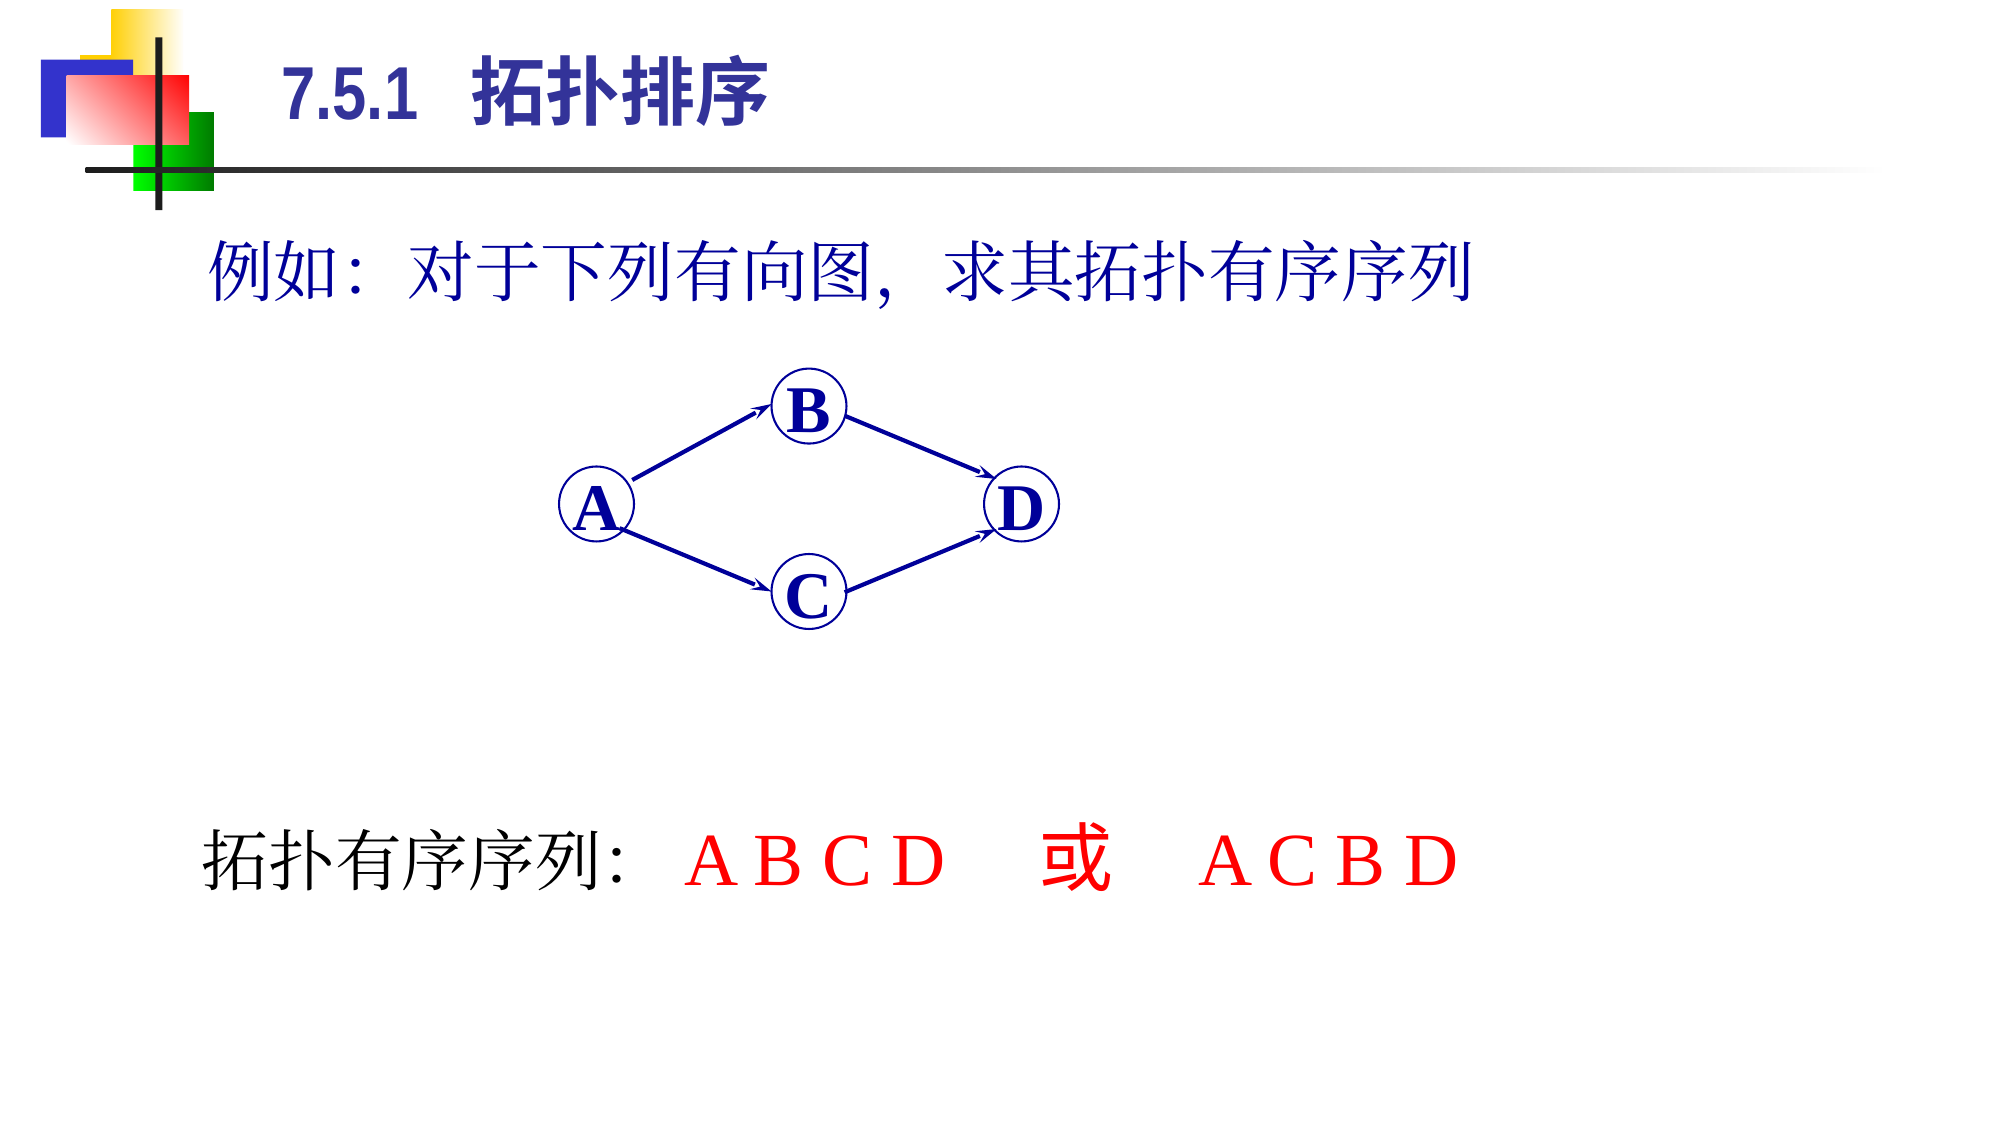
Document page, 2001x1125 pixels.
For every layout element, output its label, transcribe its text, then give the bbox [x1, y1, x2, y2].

text_box [975, 529, 997, 543]
text_box B [771, 368, 847, 444]
text_box A [559, 466, 635, 542]
text_box [750, 403, 772, 420]
text_box D [984, 466, 1060, 542]
text_box 7.5.1 拓扑排序 [266, 37, 1972, 163]
text_box [750, 577, 772, 592]
text_box C [771, 553, 847, 629]
text_box 例如：对于下列有向图，求其拓扑有序序列 [192, 222, 1491, 318]
text_box 拓扑有序序列：A B C D 或 A C B D [186, 803, 1648, 909]
text_box [975, 465, 997, 479]
